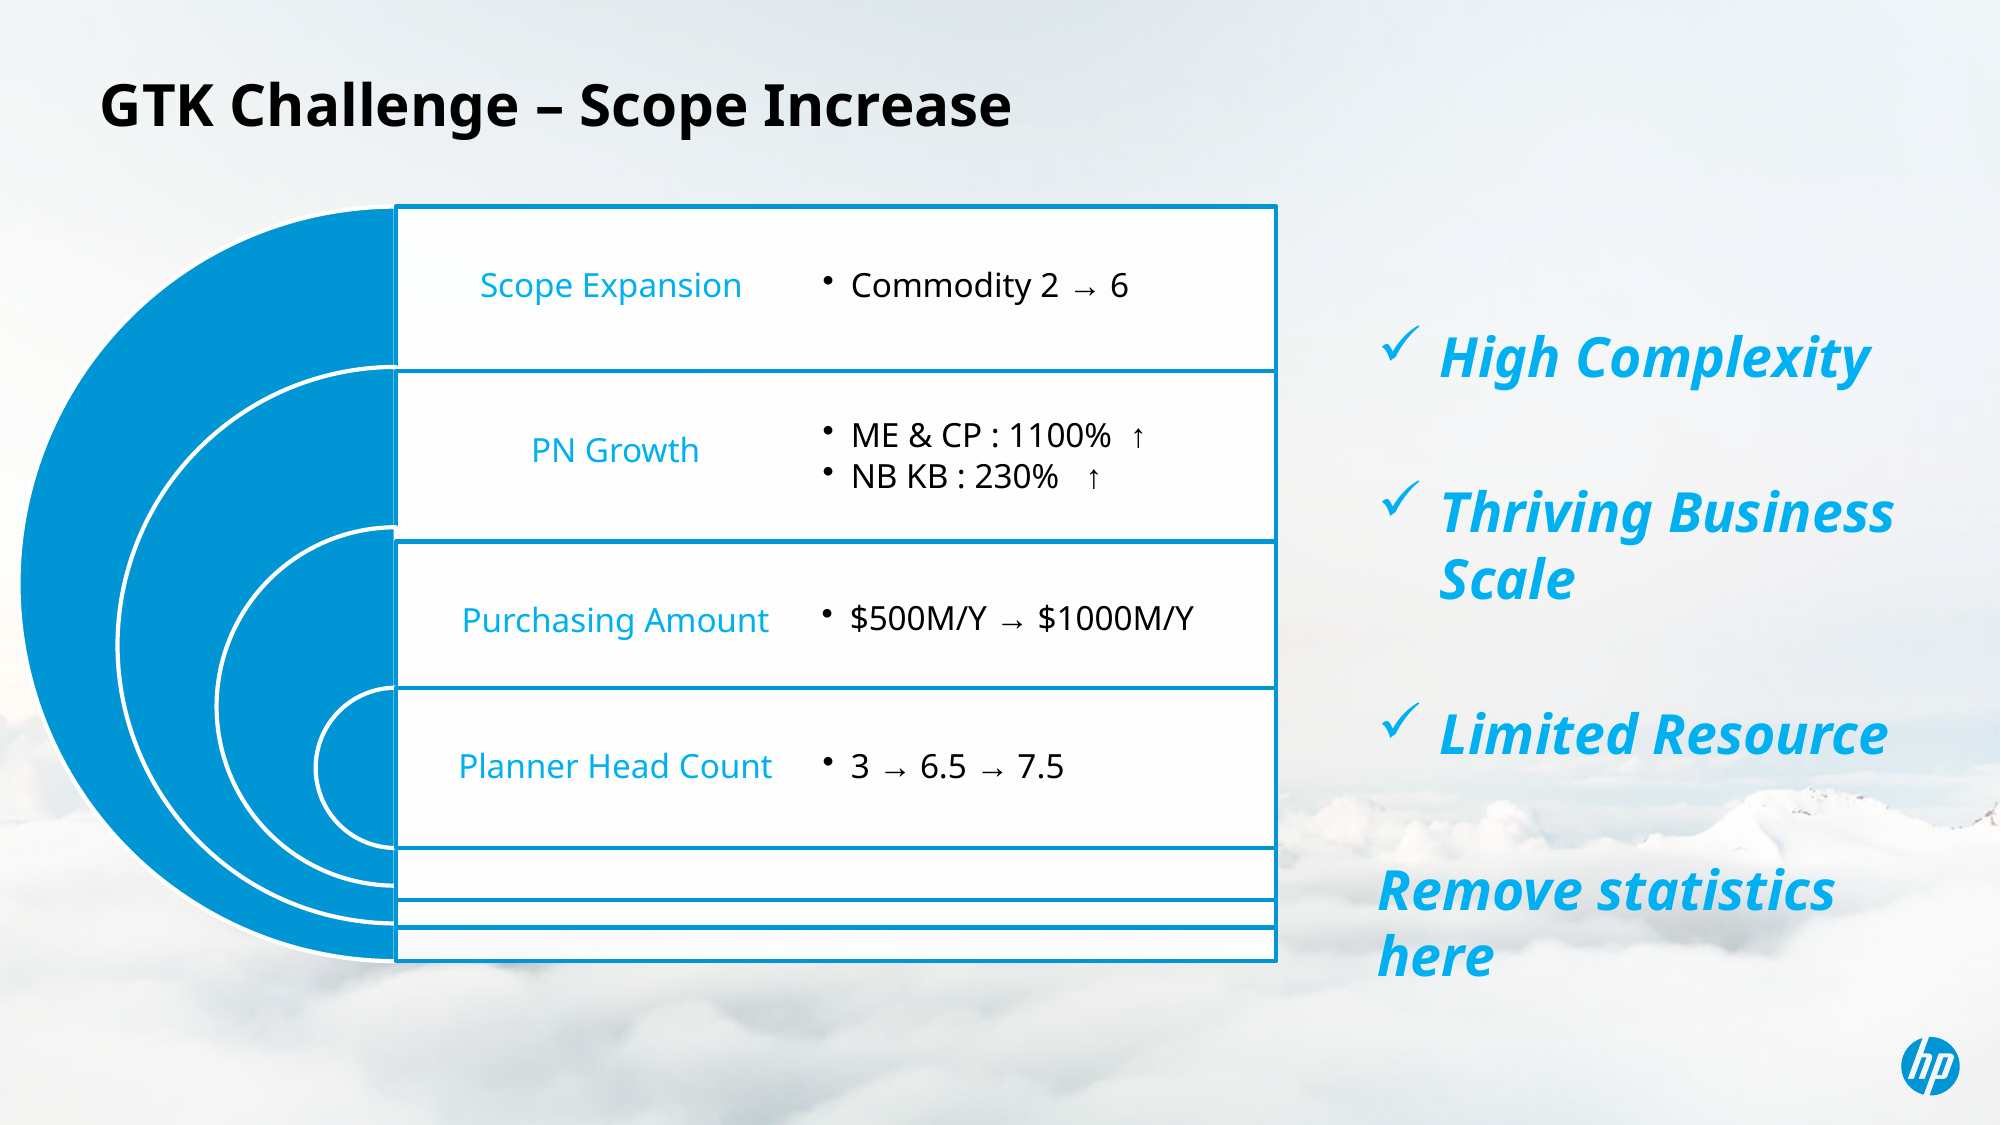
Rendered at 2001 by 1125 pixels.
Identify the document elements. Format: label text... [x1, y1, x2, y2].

table_cell C [0, 0, 2000, 1125]
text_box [45, 152, 1304, 1016]
title GTK Challenge – Scope Increase [99, 48, 1900, 140]
text_box High Complexity Thriving Business Scale Limited Resource Remove statistics here [1362, 314, 1937, 1073]
